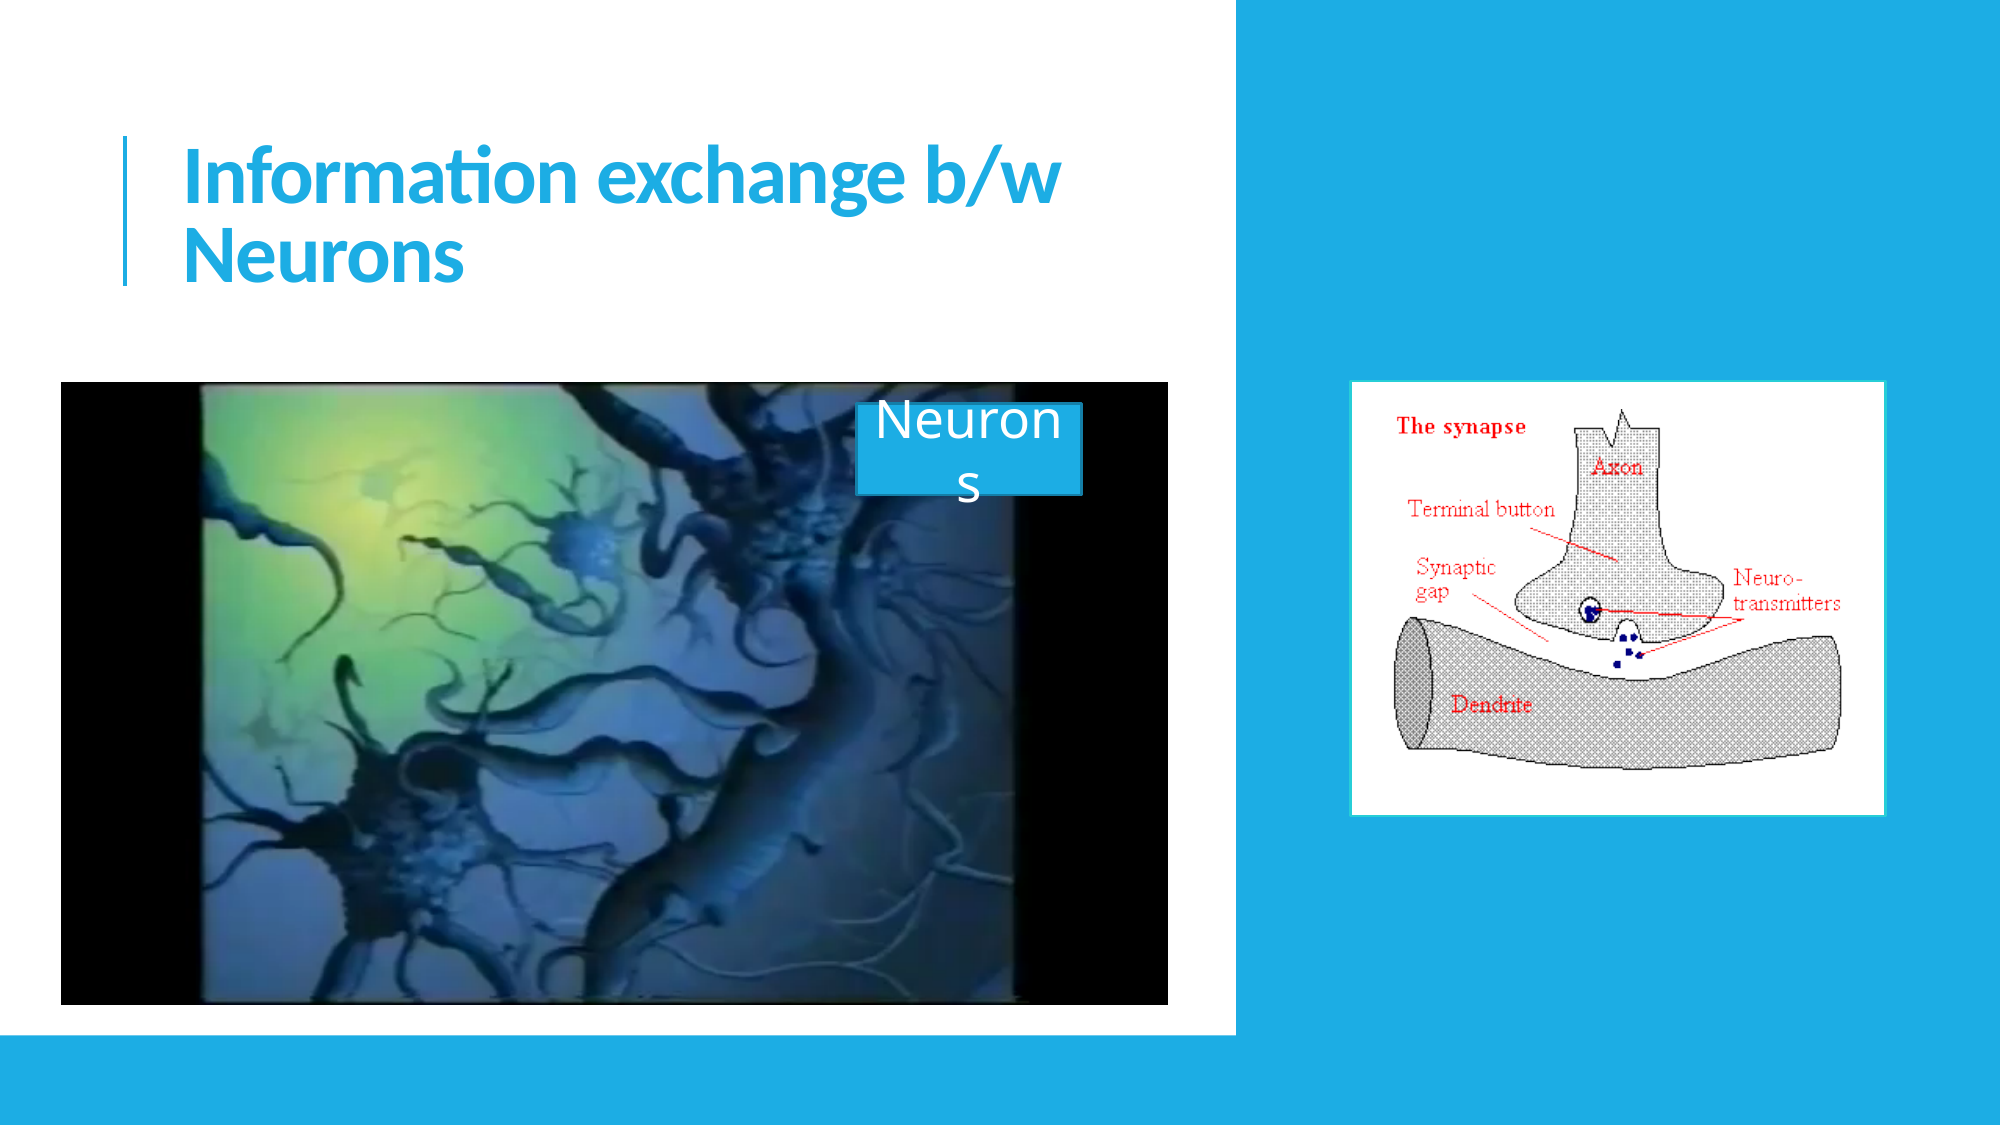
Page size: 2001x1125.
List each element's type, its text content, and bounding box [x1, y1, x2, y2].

text_box [1235, 0, 2000, 1125]
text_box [60, 381, 1169, 1006]
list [1391, 409, 1845, 772]
title Information exchange b/w Neurons [168, 96, 1131, 342]
text_box [1349, 380, 1887, 817]
